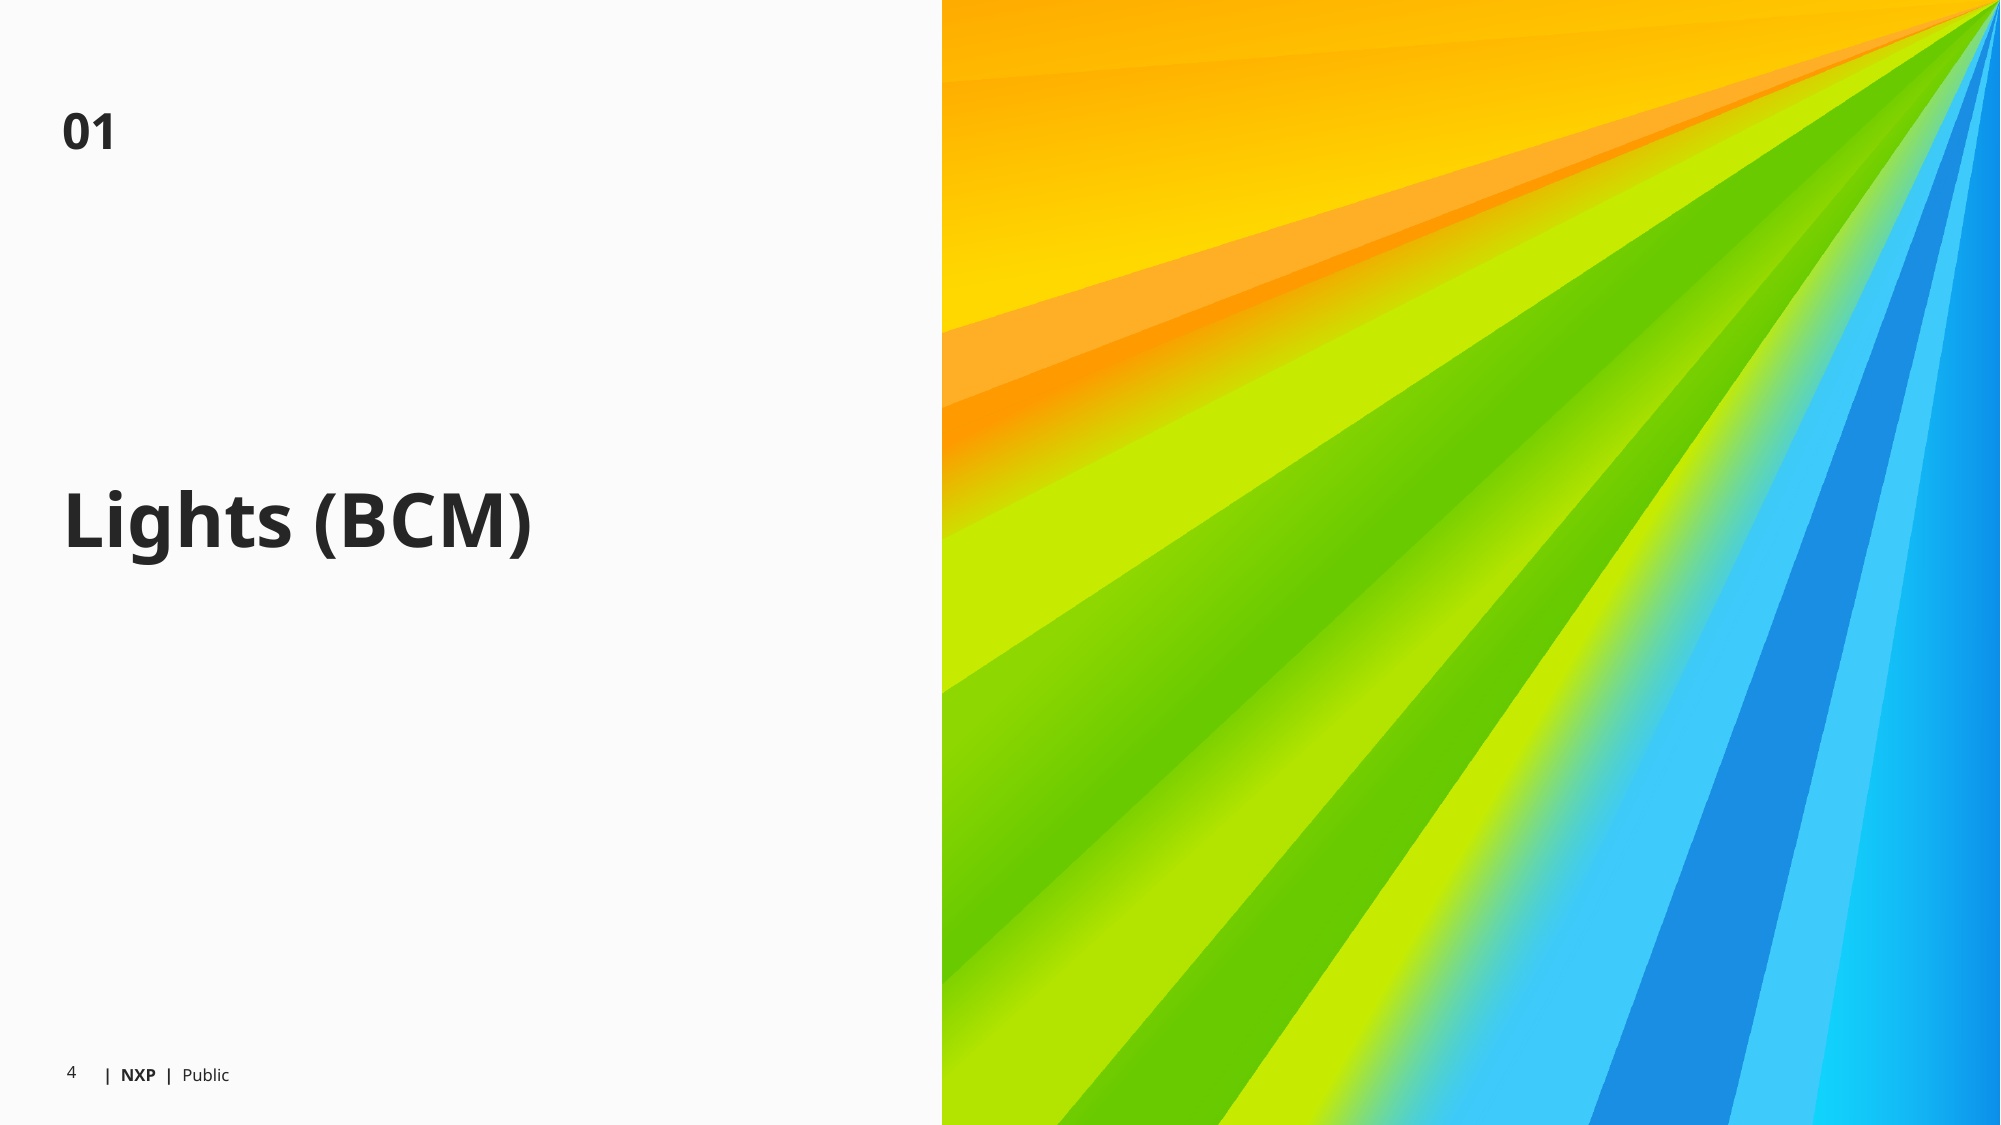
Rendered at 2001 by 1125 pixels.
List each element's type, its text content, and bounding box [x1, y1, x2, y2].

picture [942, 0, 2000, 1125]
list 01 [62, 79, 186, 160]
title Lights (BCM) [62, 173, 757, 563]
